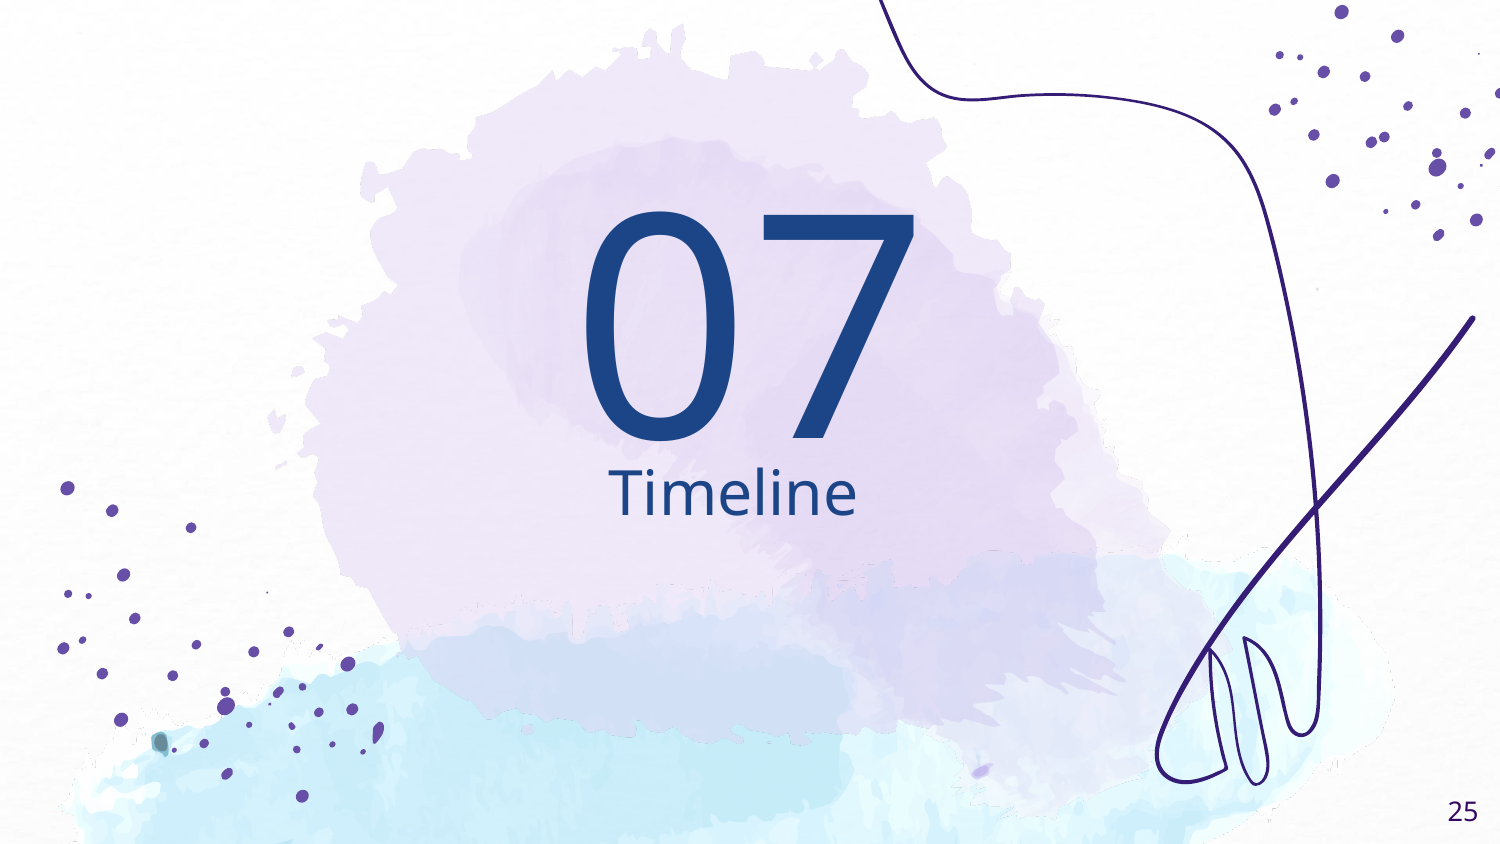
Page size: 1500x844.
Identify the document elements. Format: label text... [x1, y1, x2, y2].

picture [1159, 653, 1224, 780]
picture [0, 0, 1500, 844]
picture [1211, 516, 1318, 783]
slide_number ‹#› [1403, 779, 1494, 844]
title Timeline [309, 425, 1158, 556]
title 07 [434, 166, 1066, 425]
